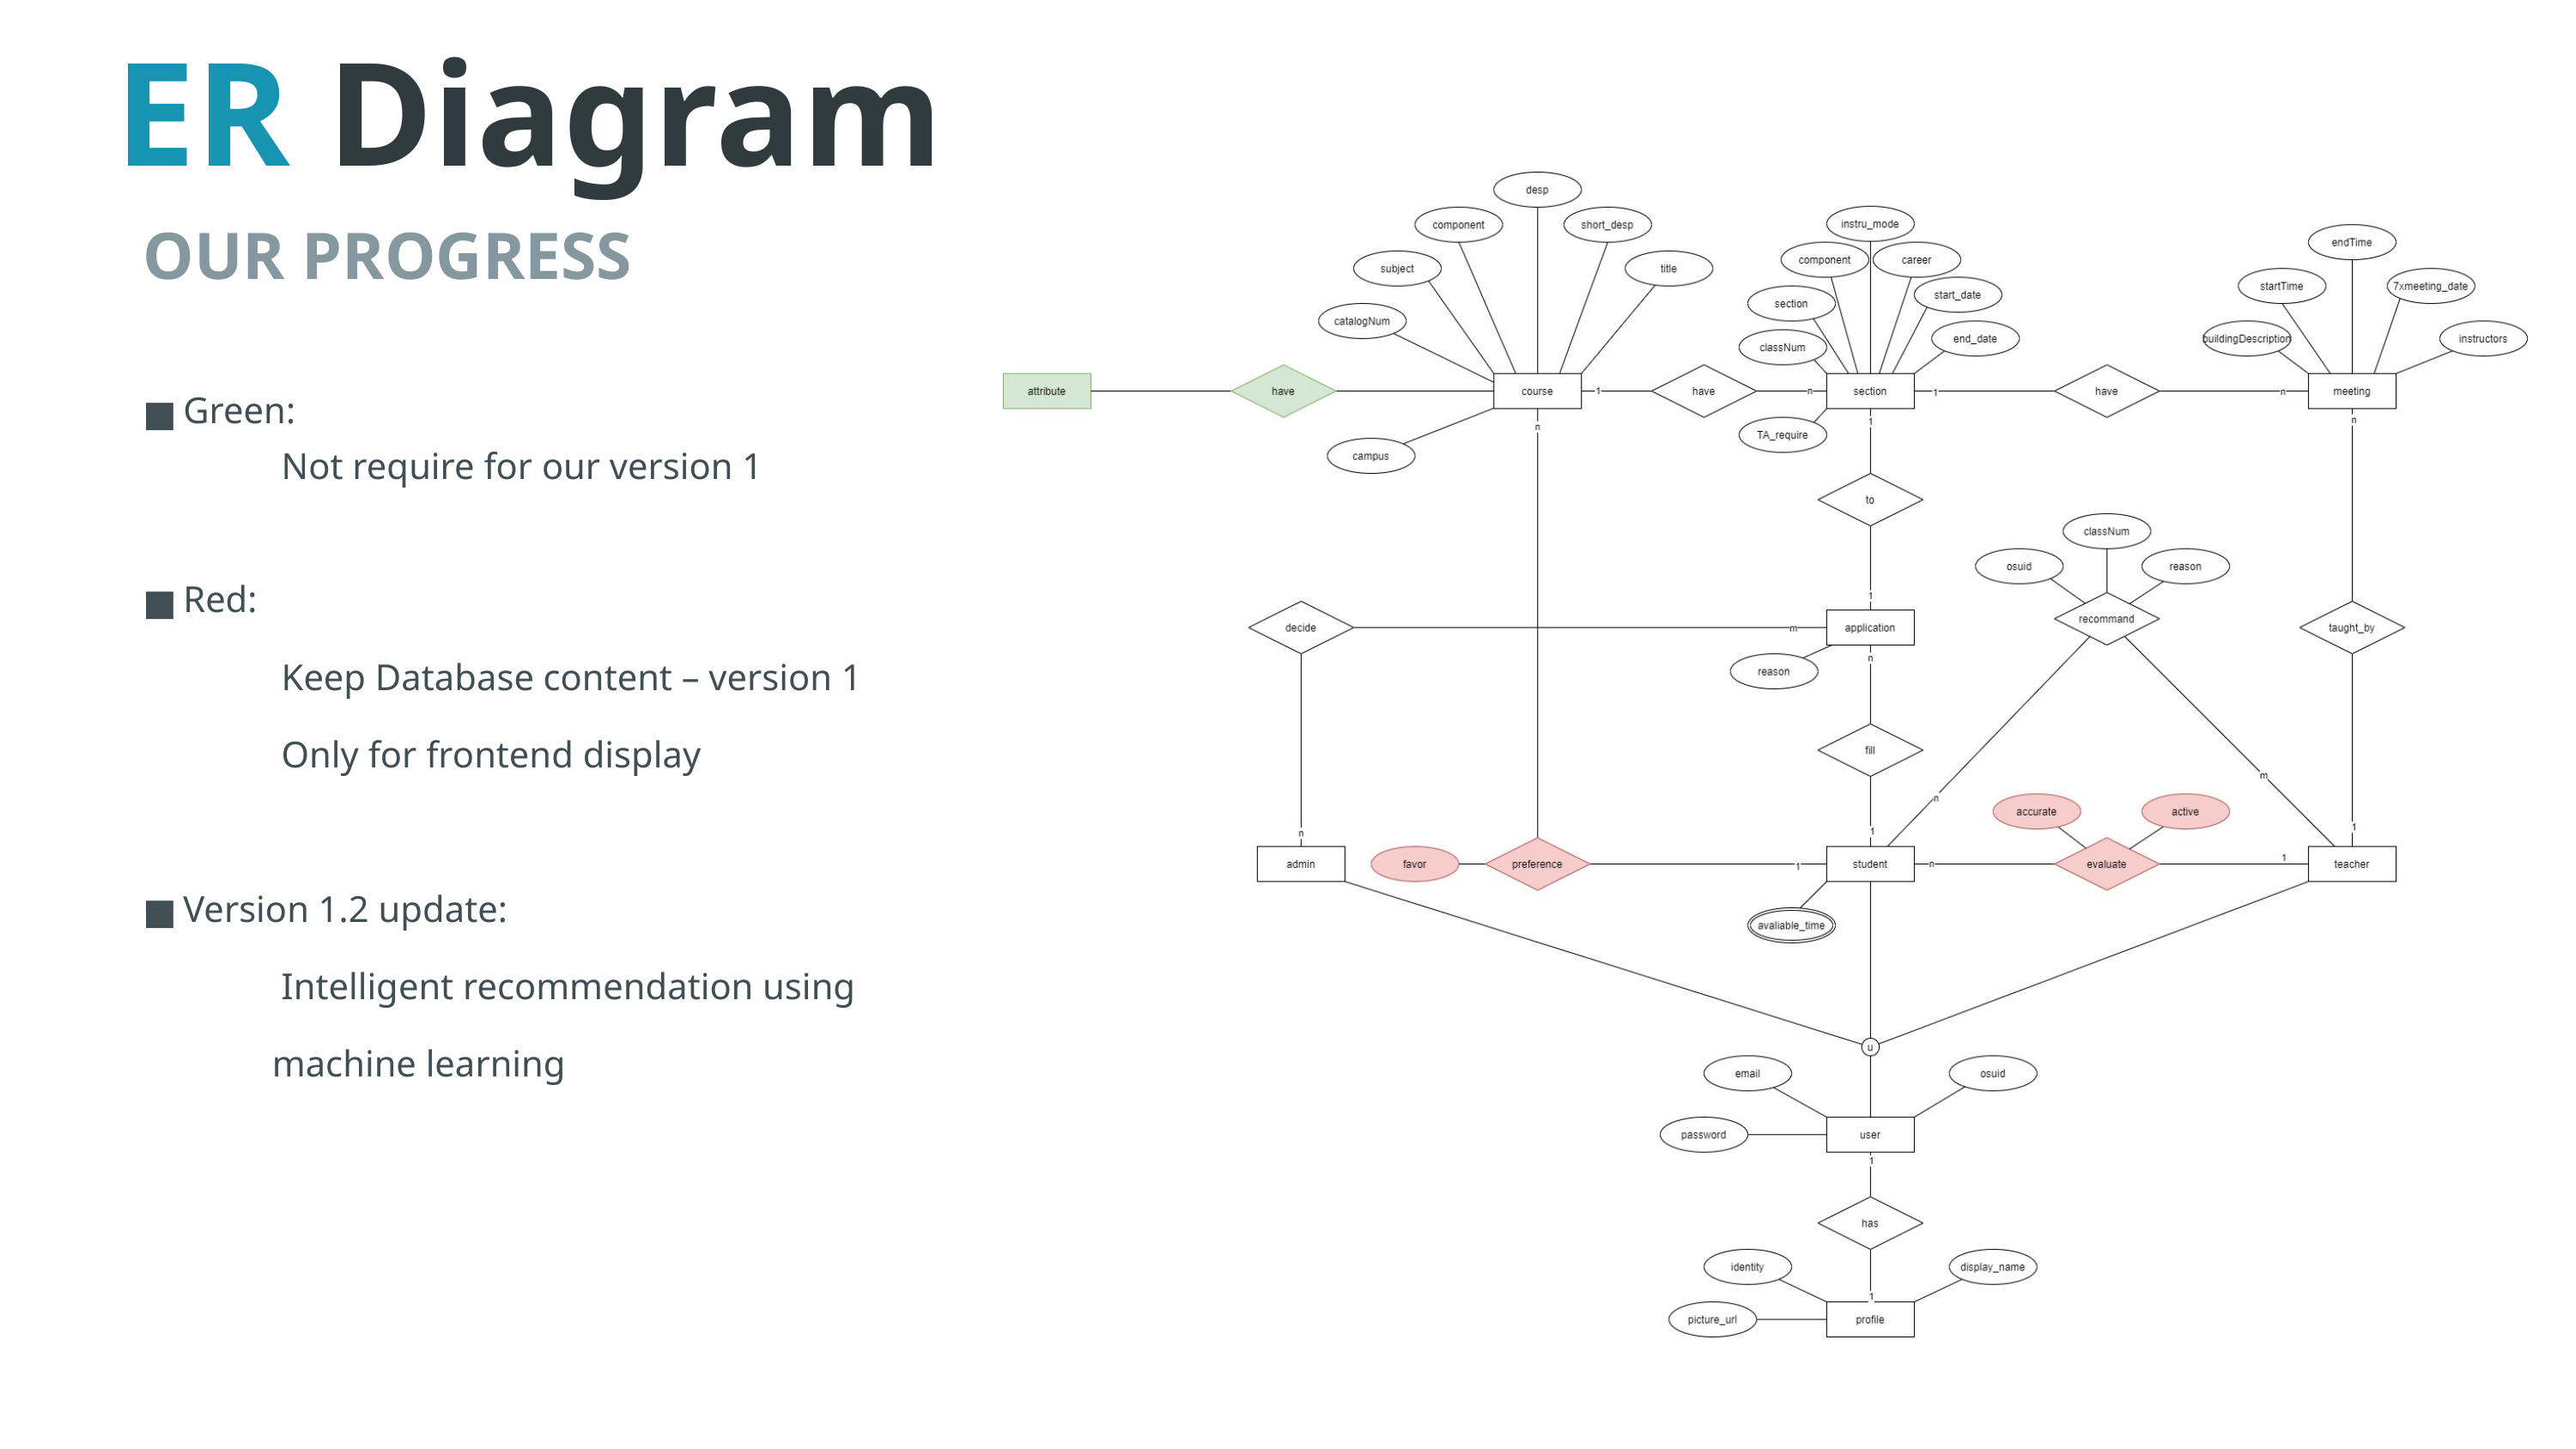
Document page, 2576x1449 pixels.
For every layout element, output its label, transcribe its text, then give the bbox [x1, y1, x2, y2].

list Green: Not require for our version 1 Red: Keep Database content – version 1 Only for frontend display Version 1.2 update: Intelligent recommendation using machine learning [130, 368, 955, 1238]
list OUR PROGRESS [130, 165, 955, 299]
picture [959, 128, 2573, 1382]
title ER Diagram [102, 50, 1255, 585]
